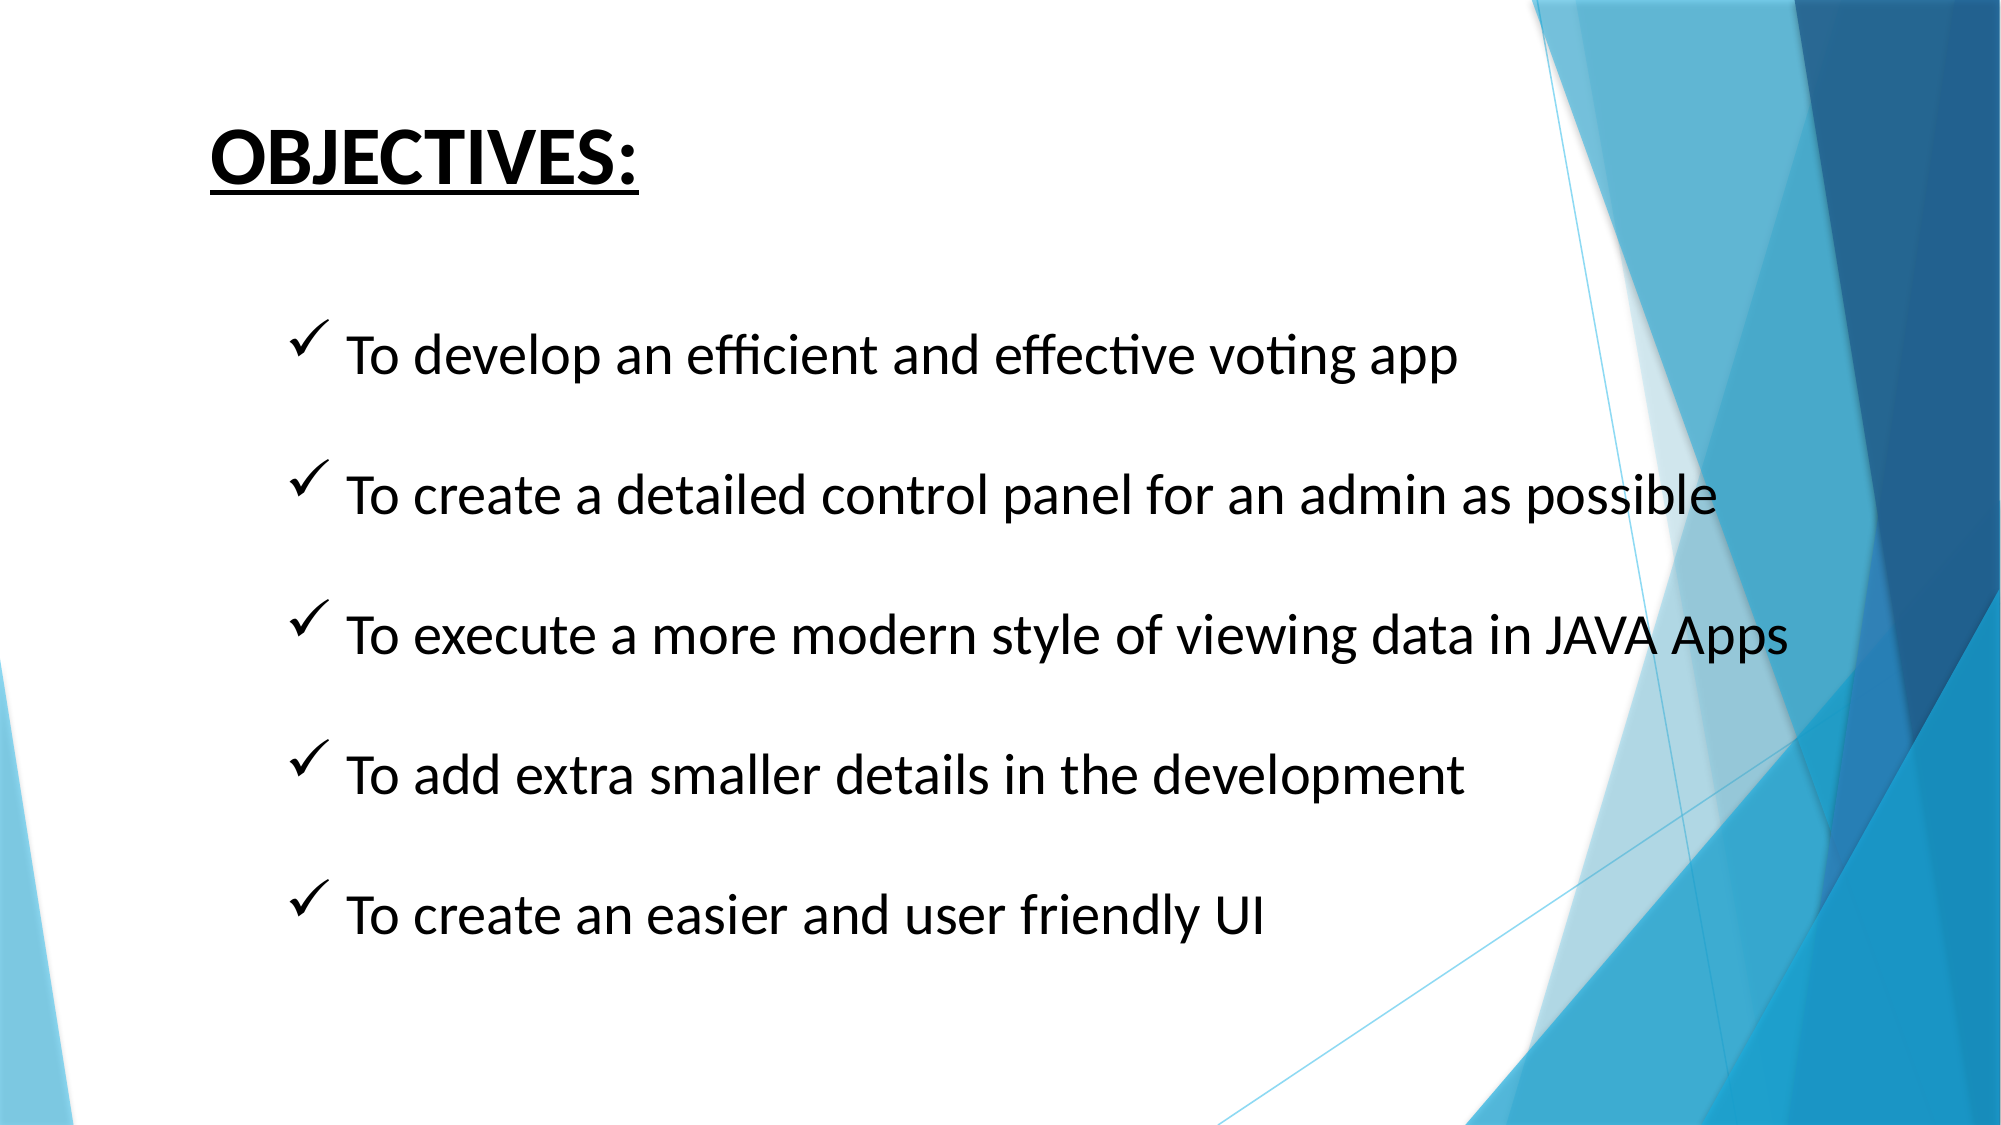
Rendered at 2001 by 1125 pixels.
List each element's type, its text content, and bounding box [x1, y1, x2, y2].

text_box OBJECTIVES: To develop an efficient and effective voting app To create a detailed control panel for an admin as possible To execute a more modern style of viewing data in JAVA Apps To add extra smaller details in the development To create an easier and user friendly UI [195, 93, 1805, 954]
